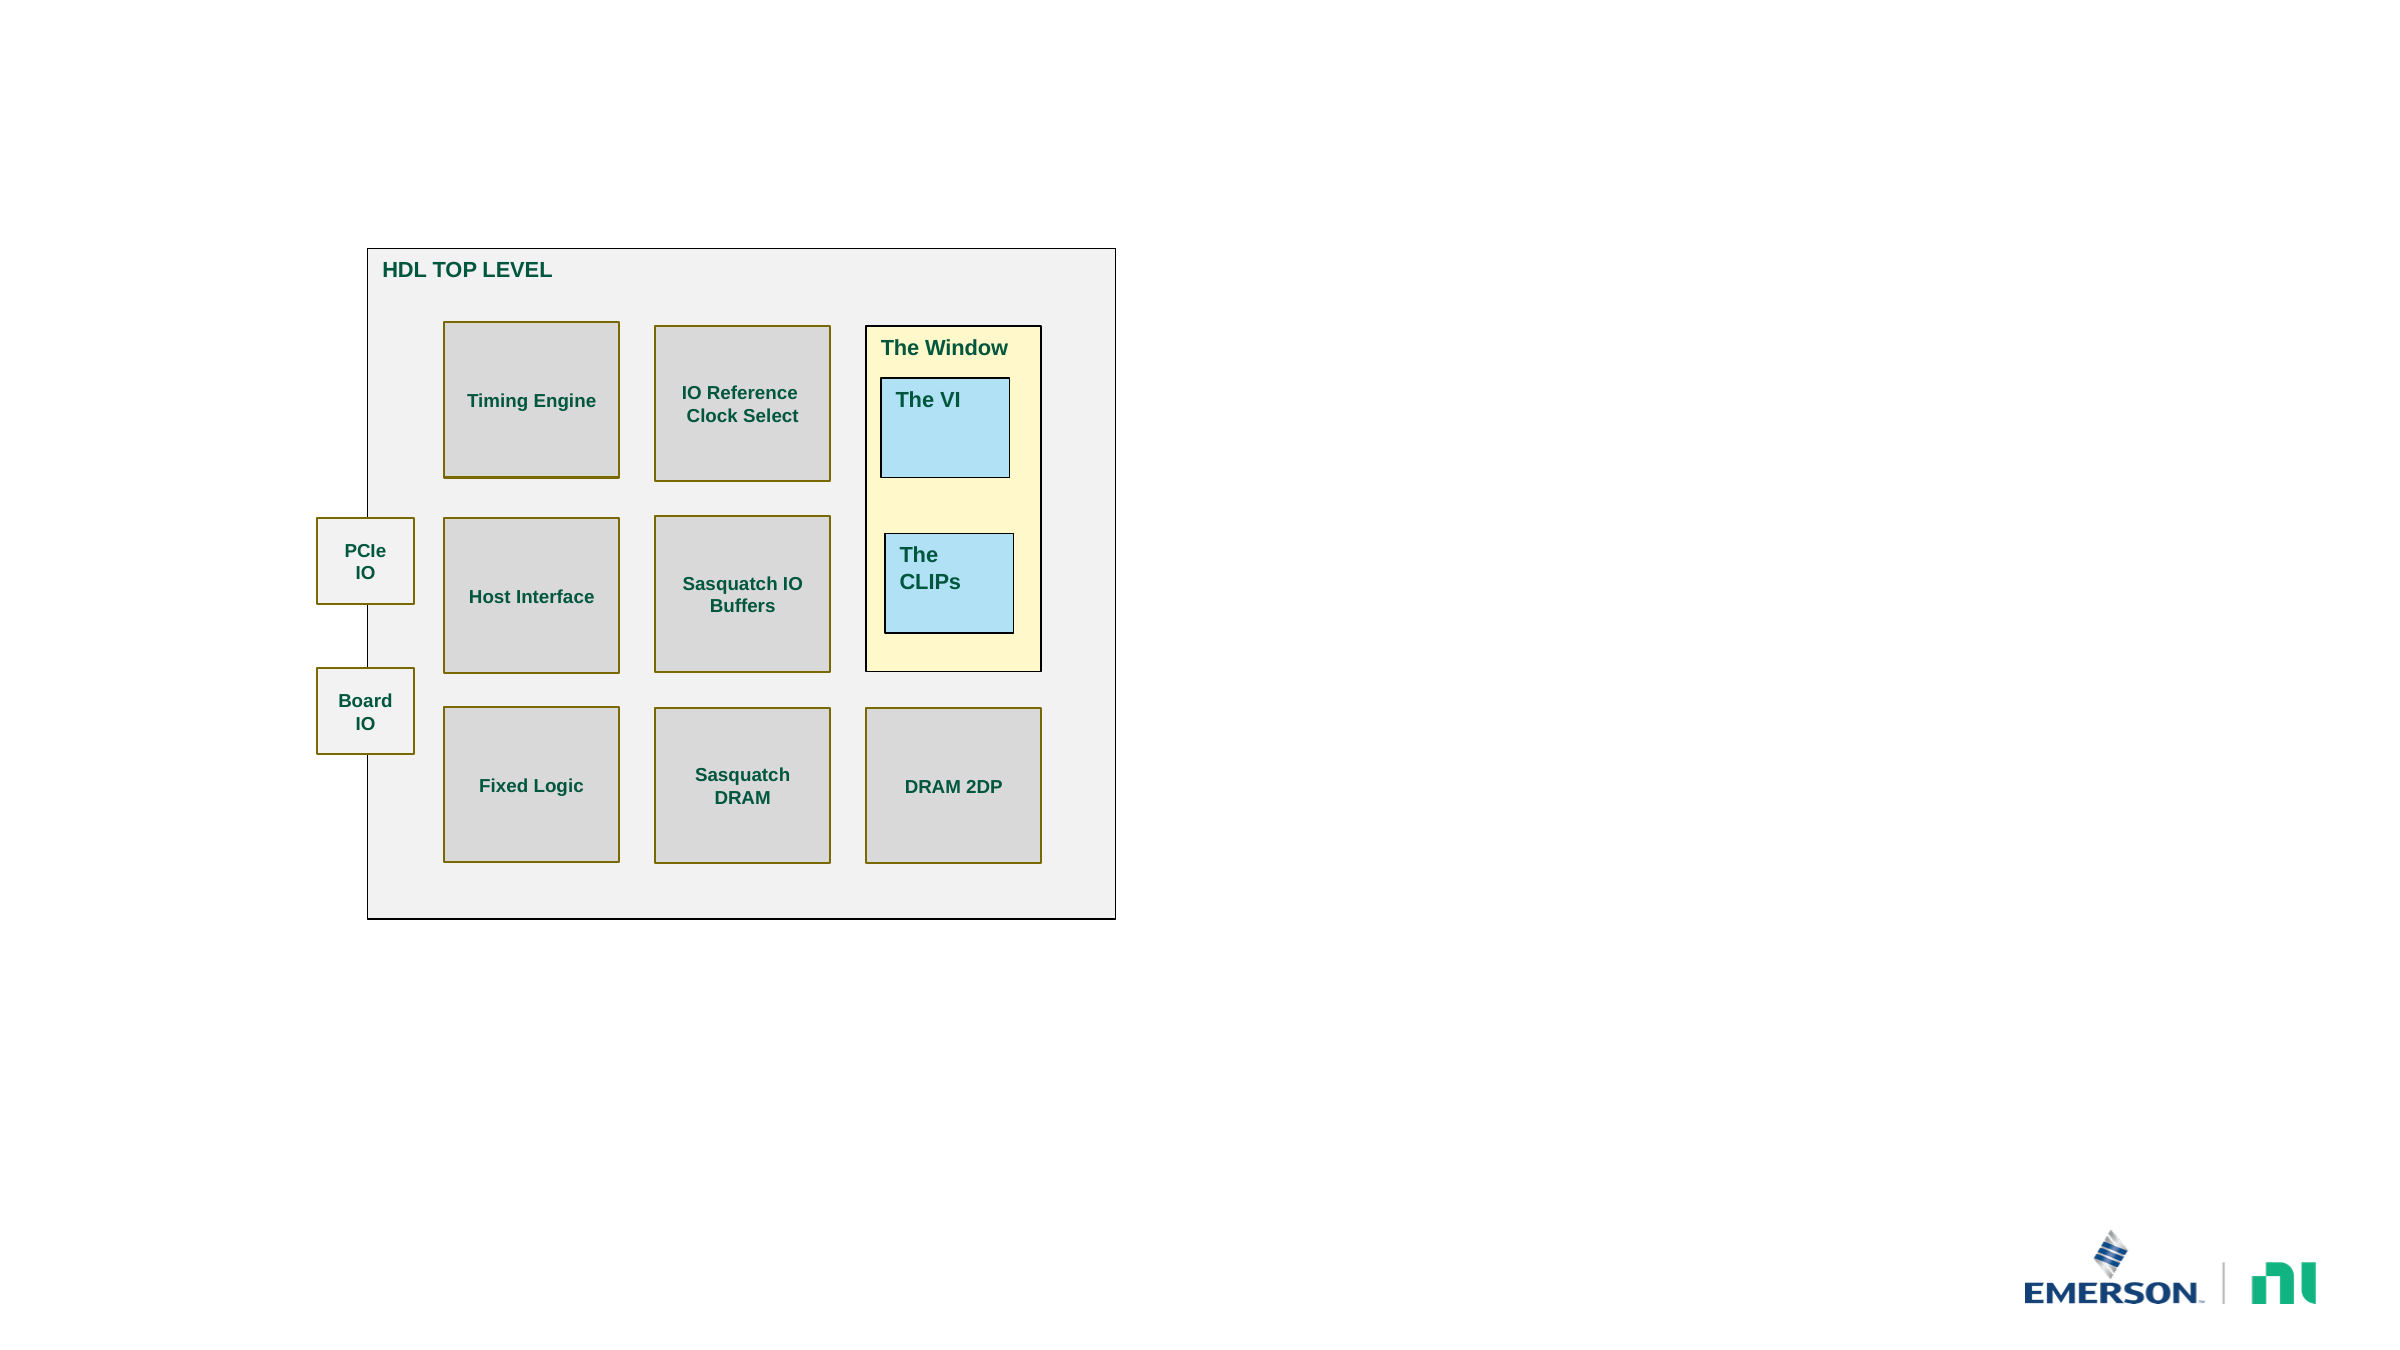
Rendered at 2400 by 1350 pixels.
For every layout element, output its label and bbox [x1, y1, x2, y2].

text_box [316, 248, 1116, 920]
picture [2025, 1229, 2316, 1304]
